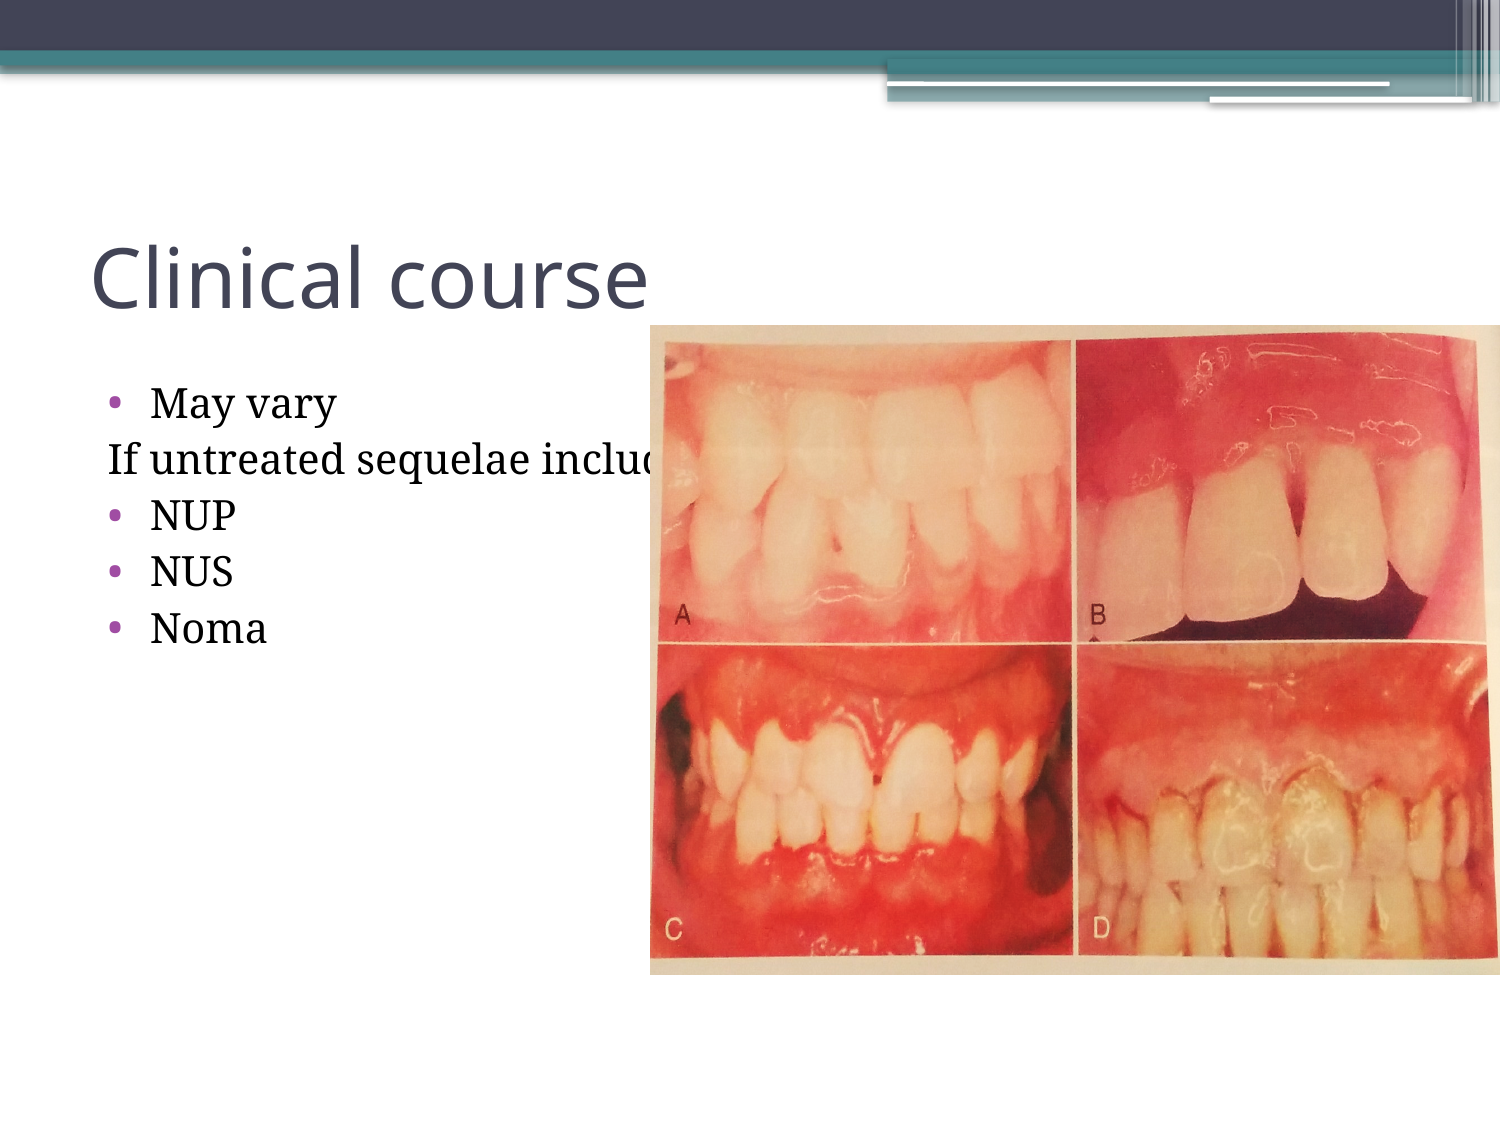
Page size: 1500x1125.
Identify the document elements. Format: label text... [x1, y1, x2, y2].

title Clinical course [75, 187, 1425, 363]
list May vary If untreated sequelae include NUP NUS Noma [75, 368, 738, 1112]
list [649, 325, 1500, 976]
